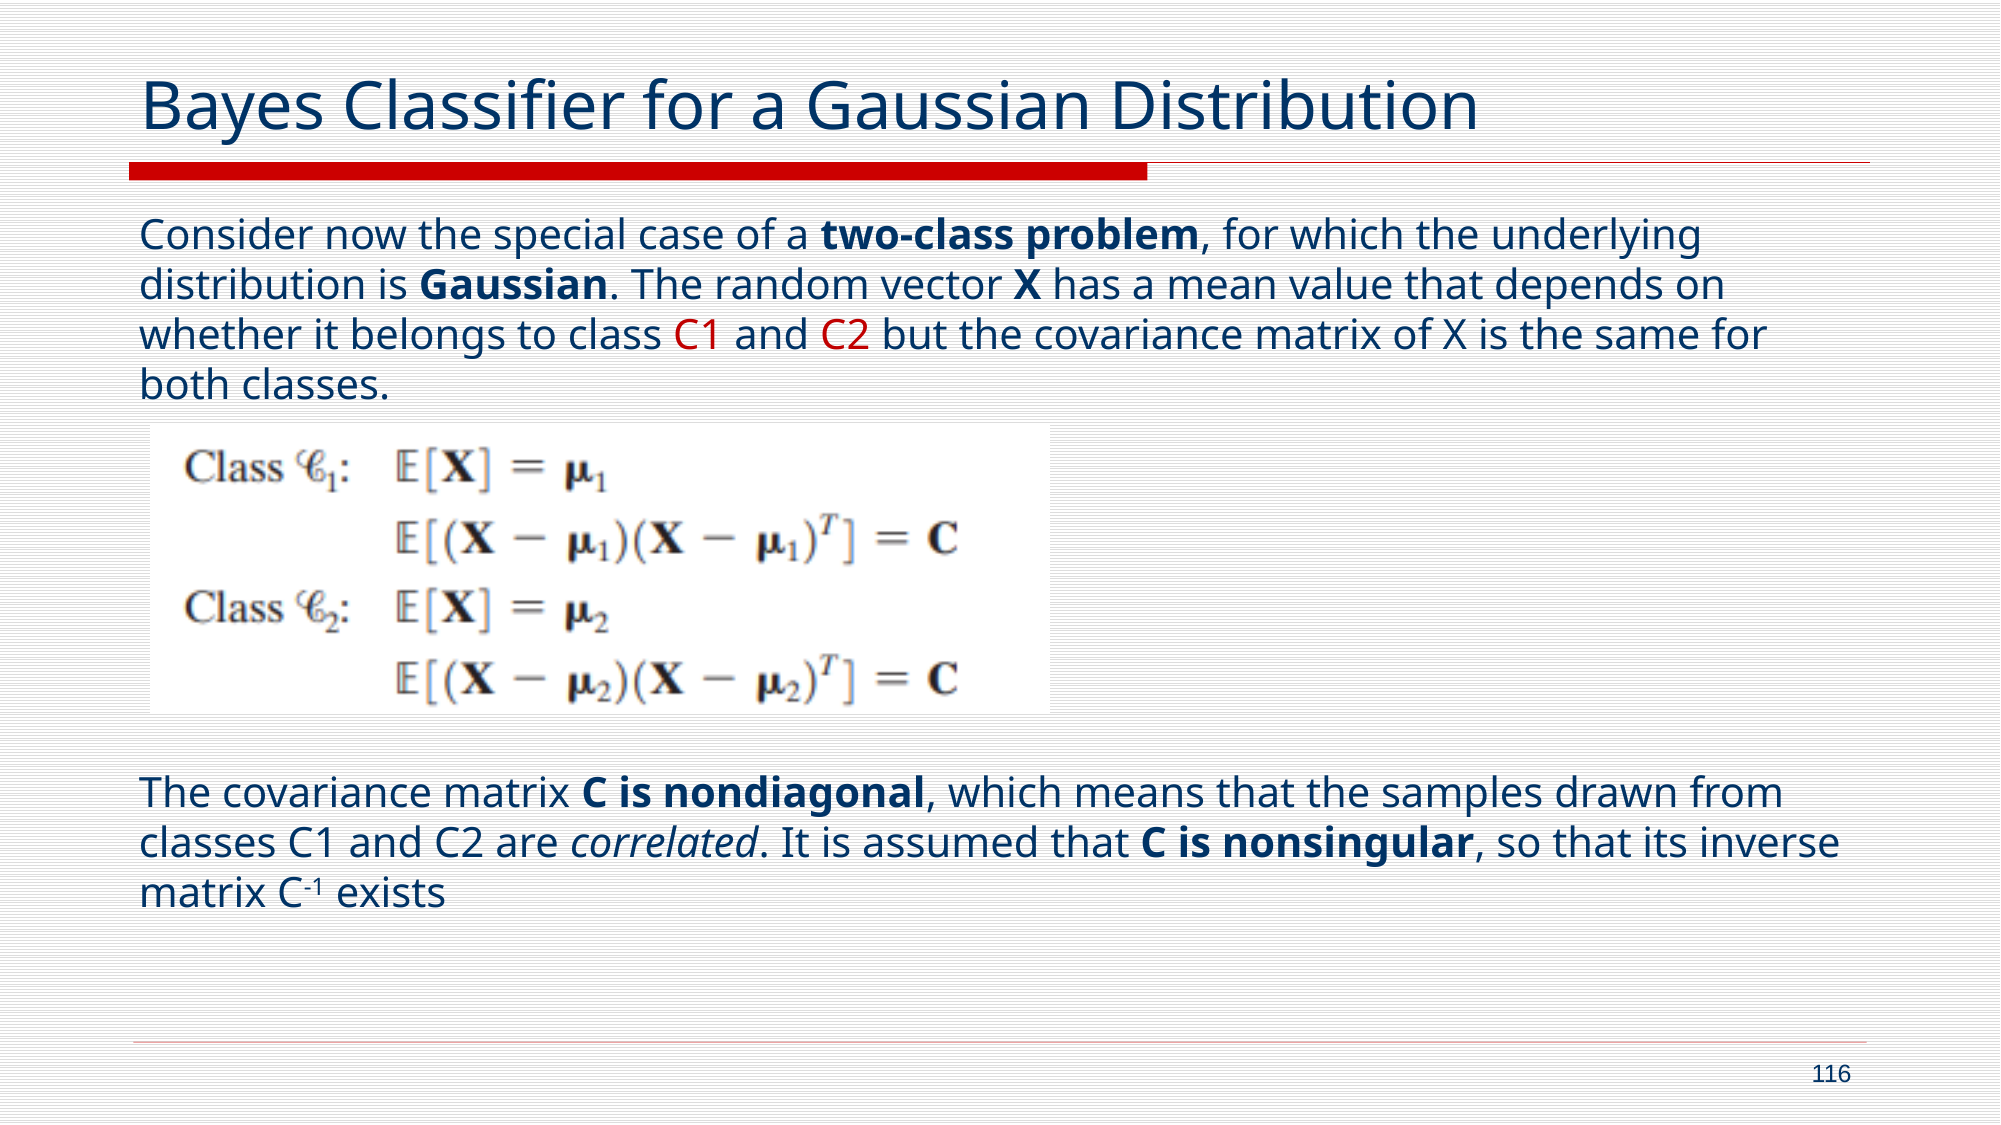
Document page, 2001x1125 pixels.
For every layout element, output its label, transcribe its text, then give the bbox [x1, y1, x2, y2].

title Bayes Classifier for a Gaussian Distribution [125, 24, 1876, 150]
list Consider now the special case of a two-class problem, for which the underlying distribution is Gaussian. The random vector X has a mean value that depends on whether it belongs to class C1 and C2 but the covariance matrix of X is the same for both classes. The covariance matrix C is nondiagonal, which means that the samples drawn from classes C1 and C2 are correlated. It is assumed that C is nonsingular, so that its inverse matrix C-1 exists [123, 200, 1874, 1025]
slide_number 116 [1433, 1049, 1867, 1103]
picture [149, 424, 1050, 713]
